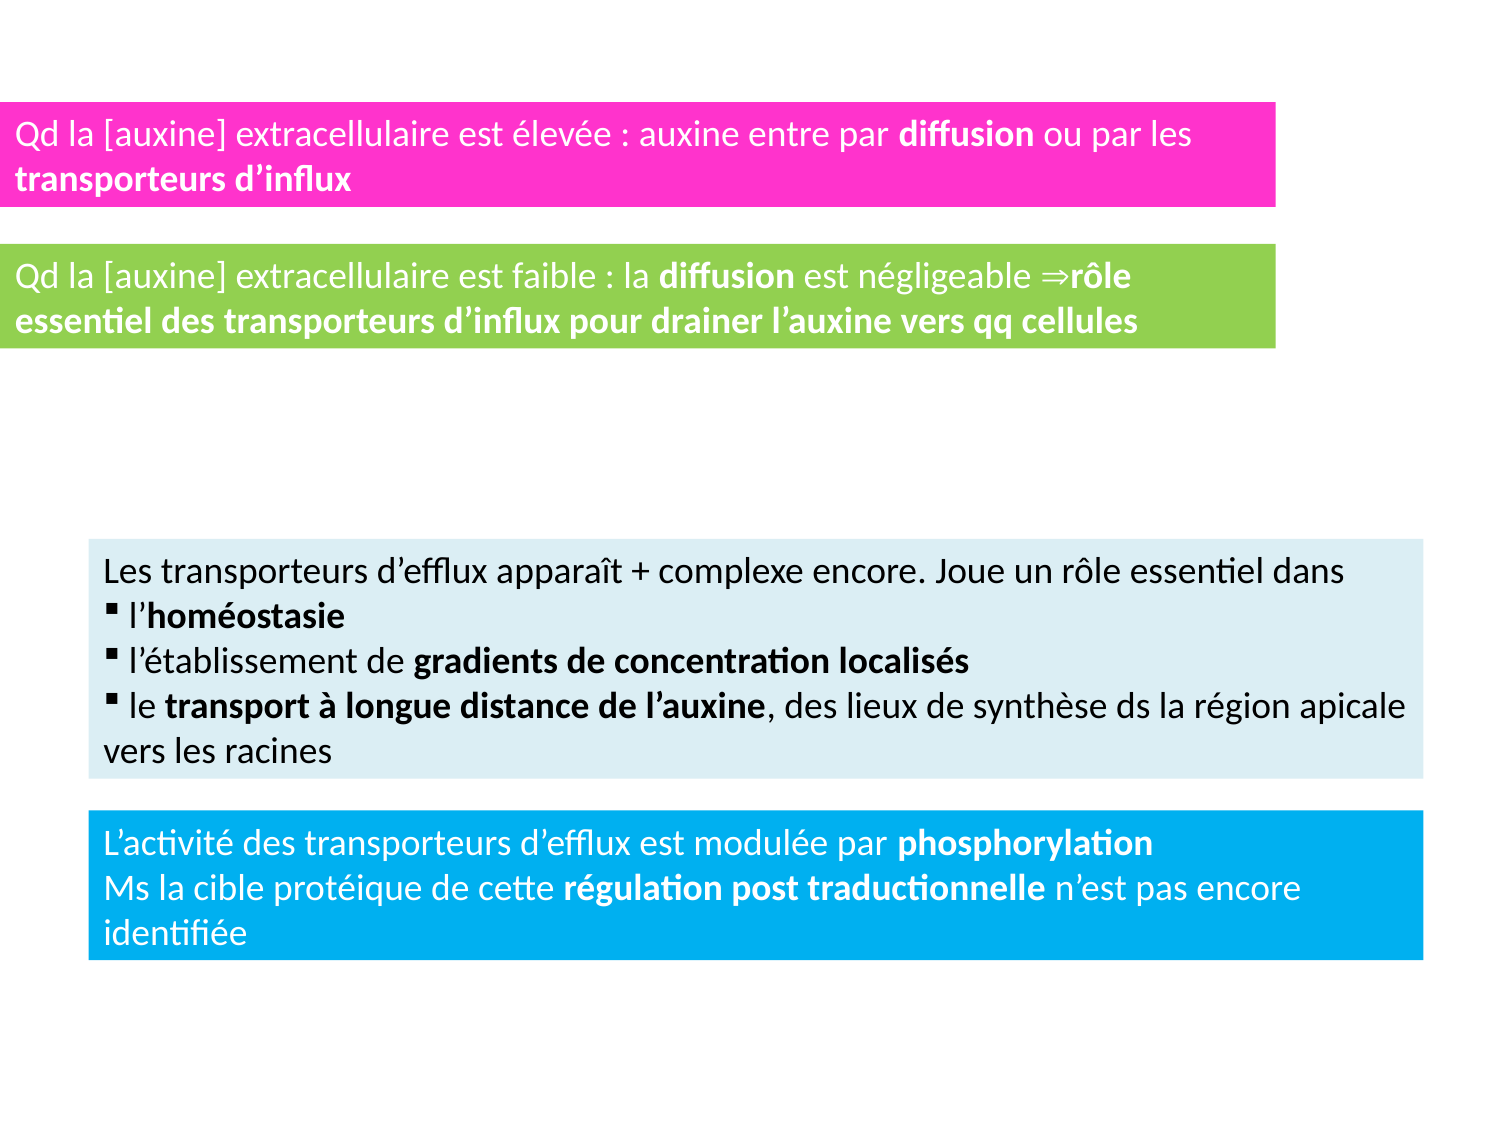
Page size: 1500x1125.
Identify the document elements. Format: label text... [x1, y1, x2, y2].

text_box Les transporteurs d’efflux apparaît + complexe encore. Joue un rôle essentiel dans l’homéostasie l’établissement de gradients de concentration localisés le transport à longue distance de l’auxine, des lieux de synthèse ds la région apicale vers les racines [88, 538, 1424, 779]
text_box Qd la [auxine] extracellulaire est faible : la diffusion est négligeable rôle essentiel des transporteurs d’influx pour drainer l’auxine vers qq cellules [0, 243, 1276, 349]
text_box Qd la [auxine] extracellulaire est élevée : auxine entre par diffusion ou par les transporteurs d’influx [0, 102, 1276, 207]
text_box L’activité des transporteurs d’efflux est modulée par phosphorylation Ms la cible protéique de cette régulation post traductionnelle n’est pas encore identifiée [88, 810, 1424, 961]
